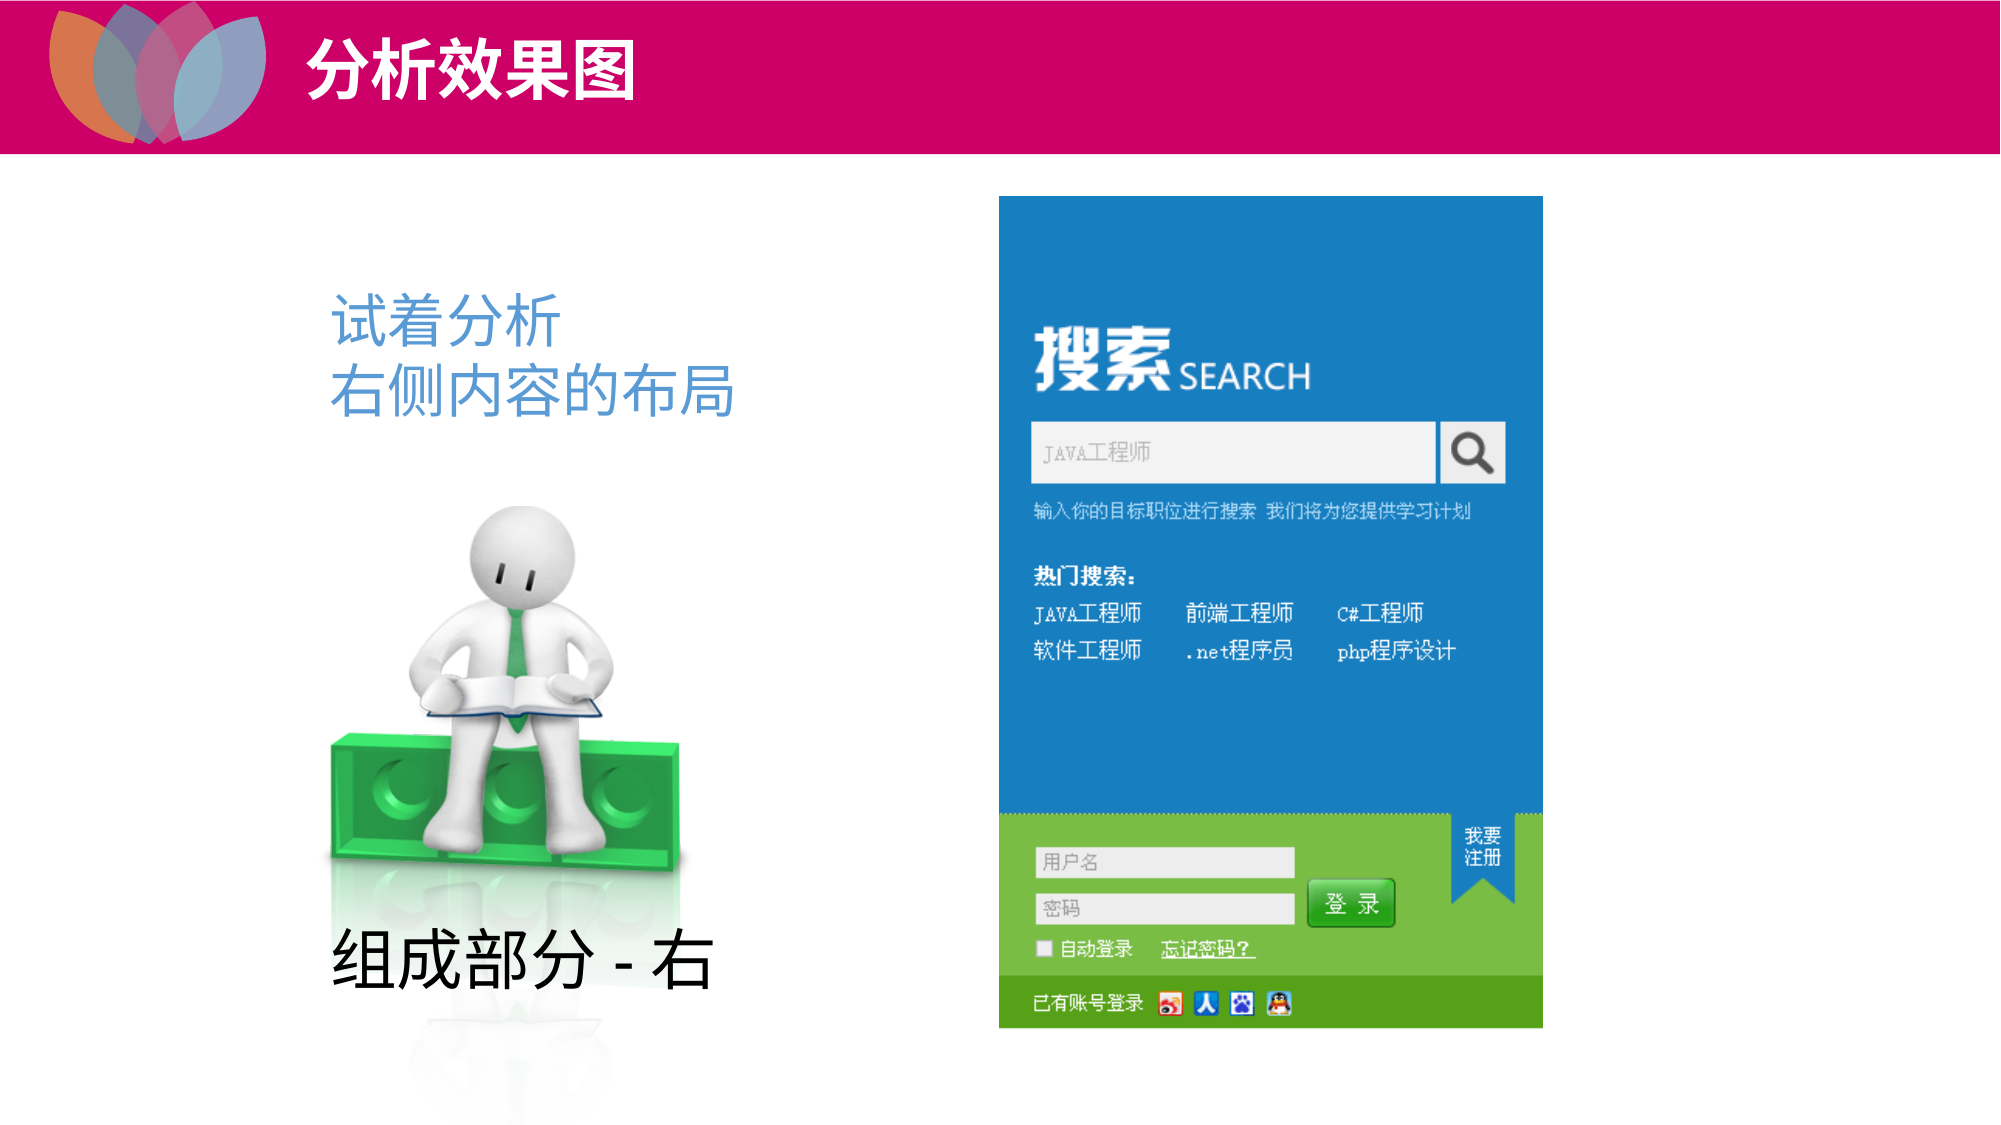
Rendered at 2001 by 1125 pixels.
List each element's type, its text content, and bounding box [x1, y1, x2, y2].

text_box 试着分析 右侧内容的布局 [315, 276, 957, 432]
picture [316, 506, 696, 1125]
text_box 分析效果图 [289, 20, 1355, 116]
picture [999, 196, 1543, 1030]
text_box 组成部分-右 [696, 831, 1428, 1094]
